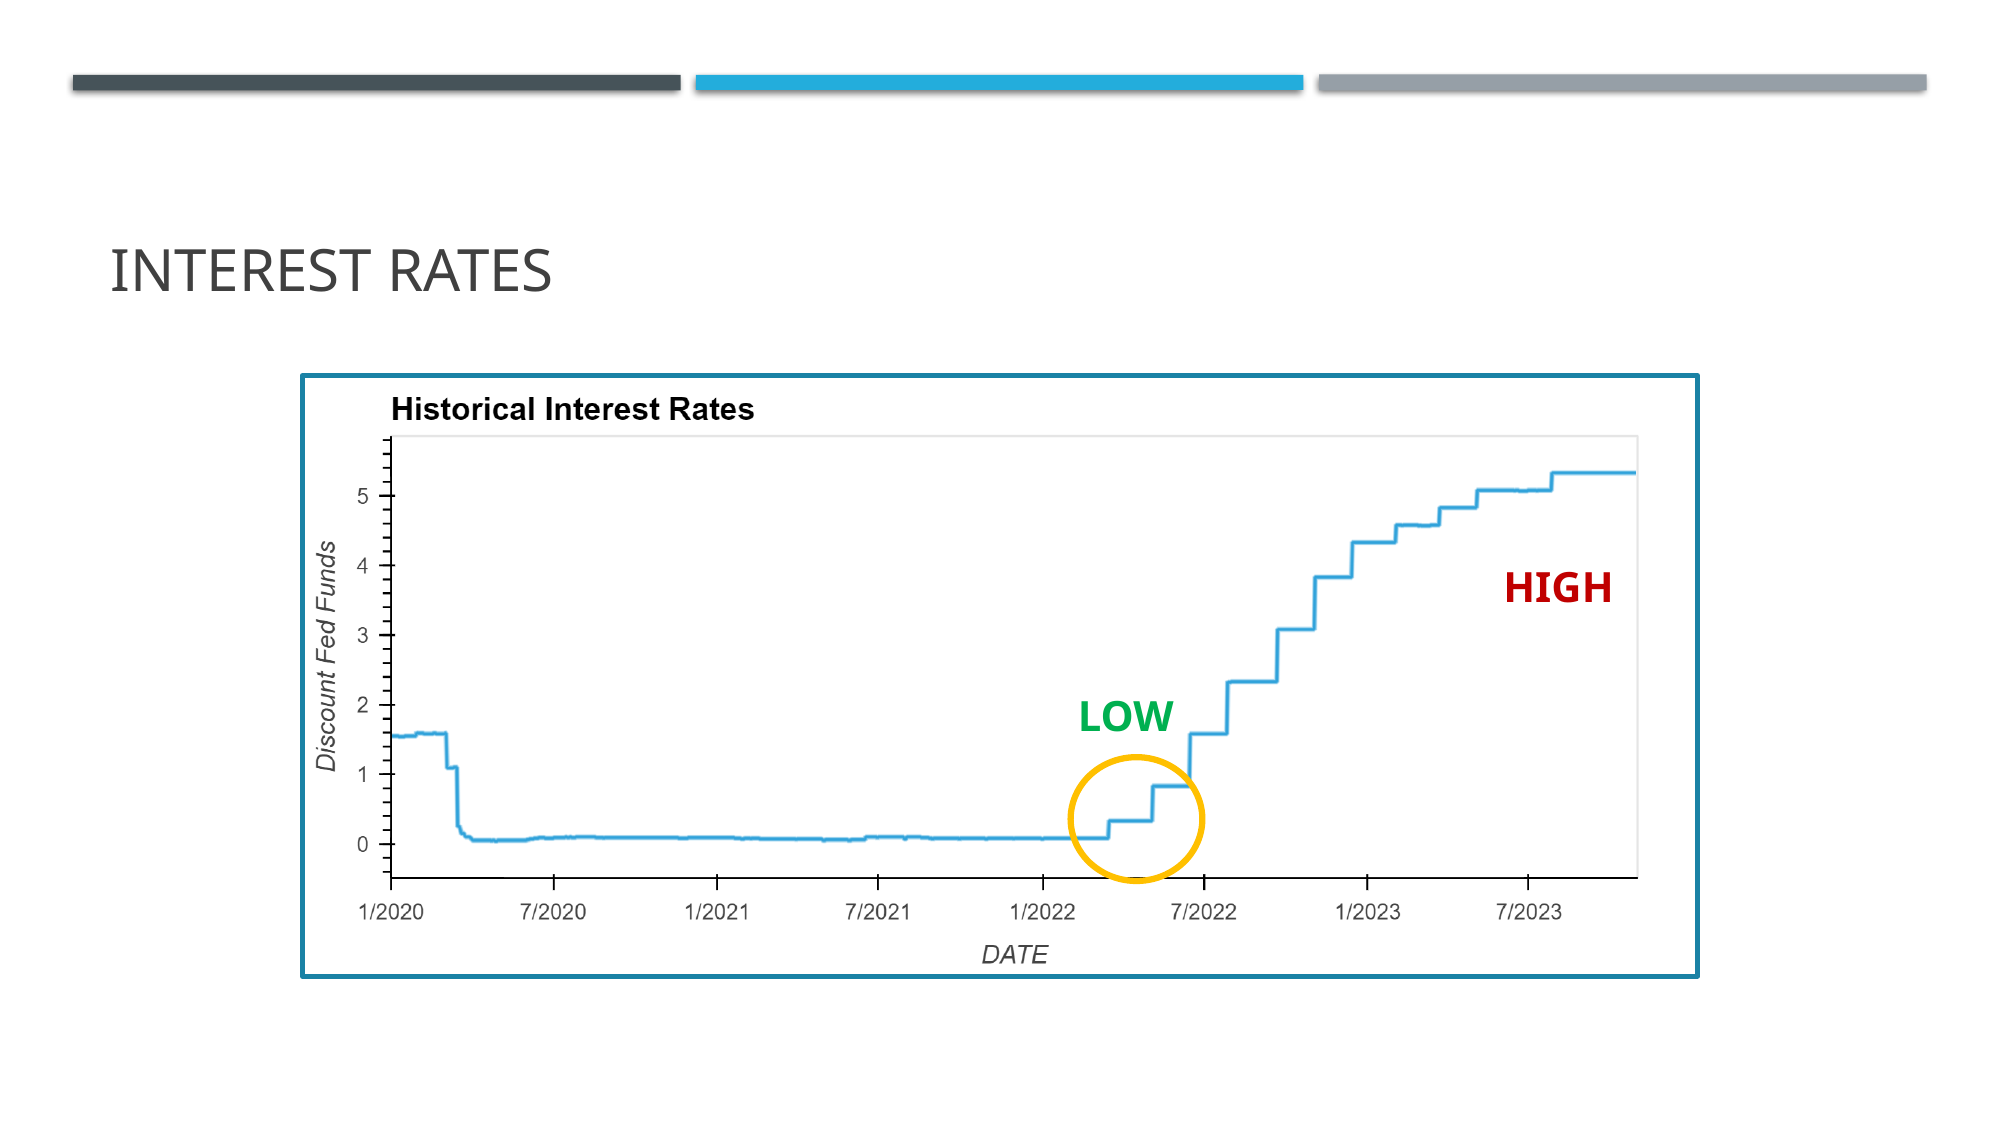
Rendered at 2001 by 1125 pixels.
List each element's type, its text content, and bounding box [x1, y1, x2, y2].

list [303, 377, 1696, 975]
title INTEREST RATES [95, 115, 1905, 311]
